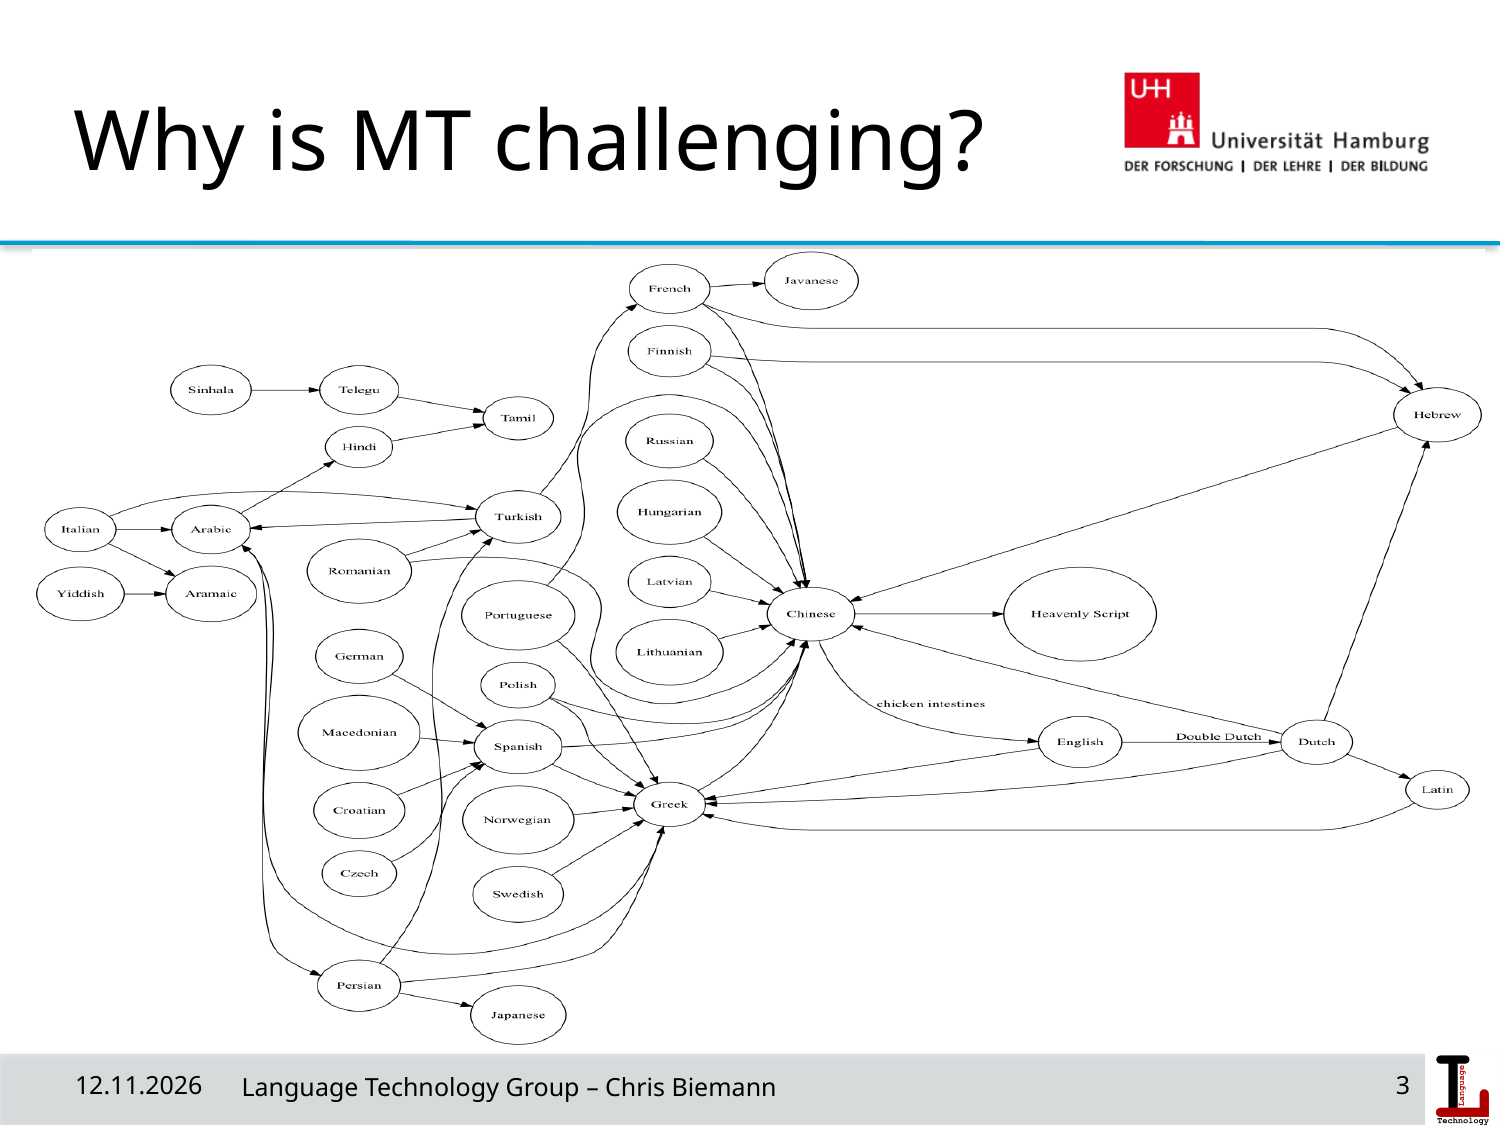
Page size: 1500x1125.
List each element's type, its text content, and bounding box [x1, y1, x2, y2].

picture [1425, 1052, 1500, 1125]
text_box 01/07/20 [74, 1056, 224, 1117]
picture [31, 249, 1485, 1048]
text_box Language Technology Group – Chris Biemann [235, 1056, 978, 1117]
title Why is MT challenging? [58, 80, 1187, 218]
slide_number 3 [1196, 1056, 1425, 1117]
